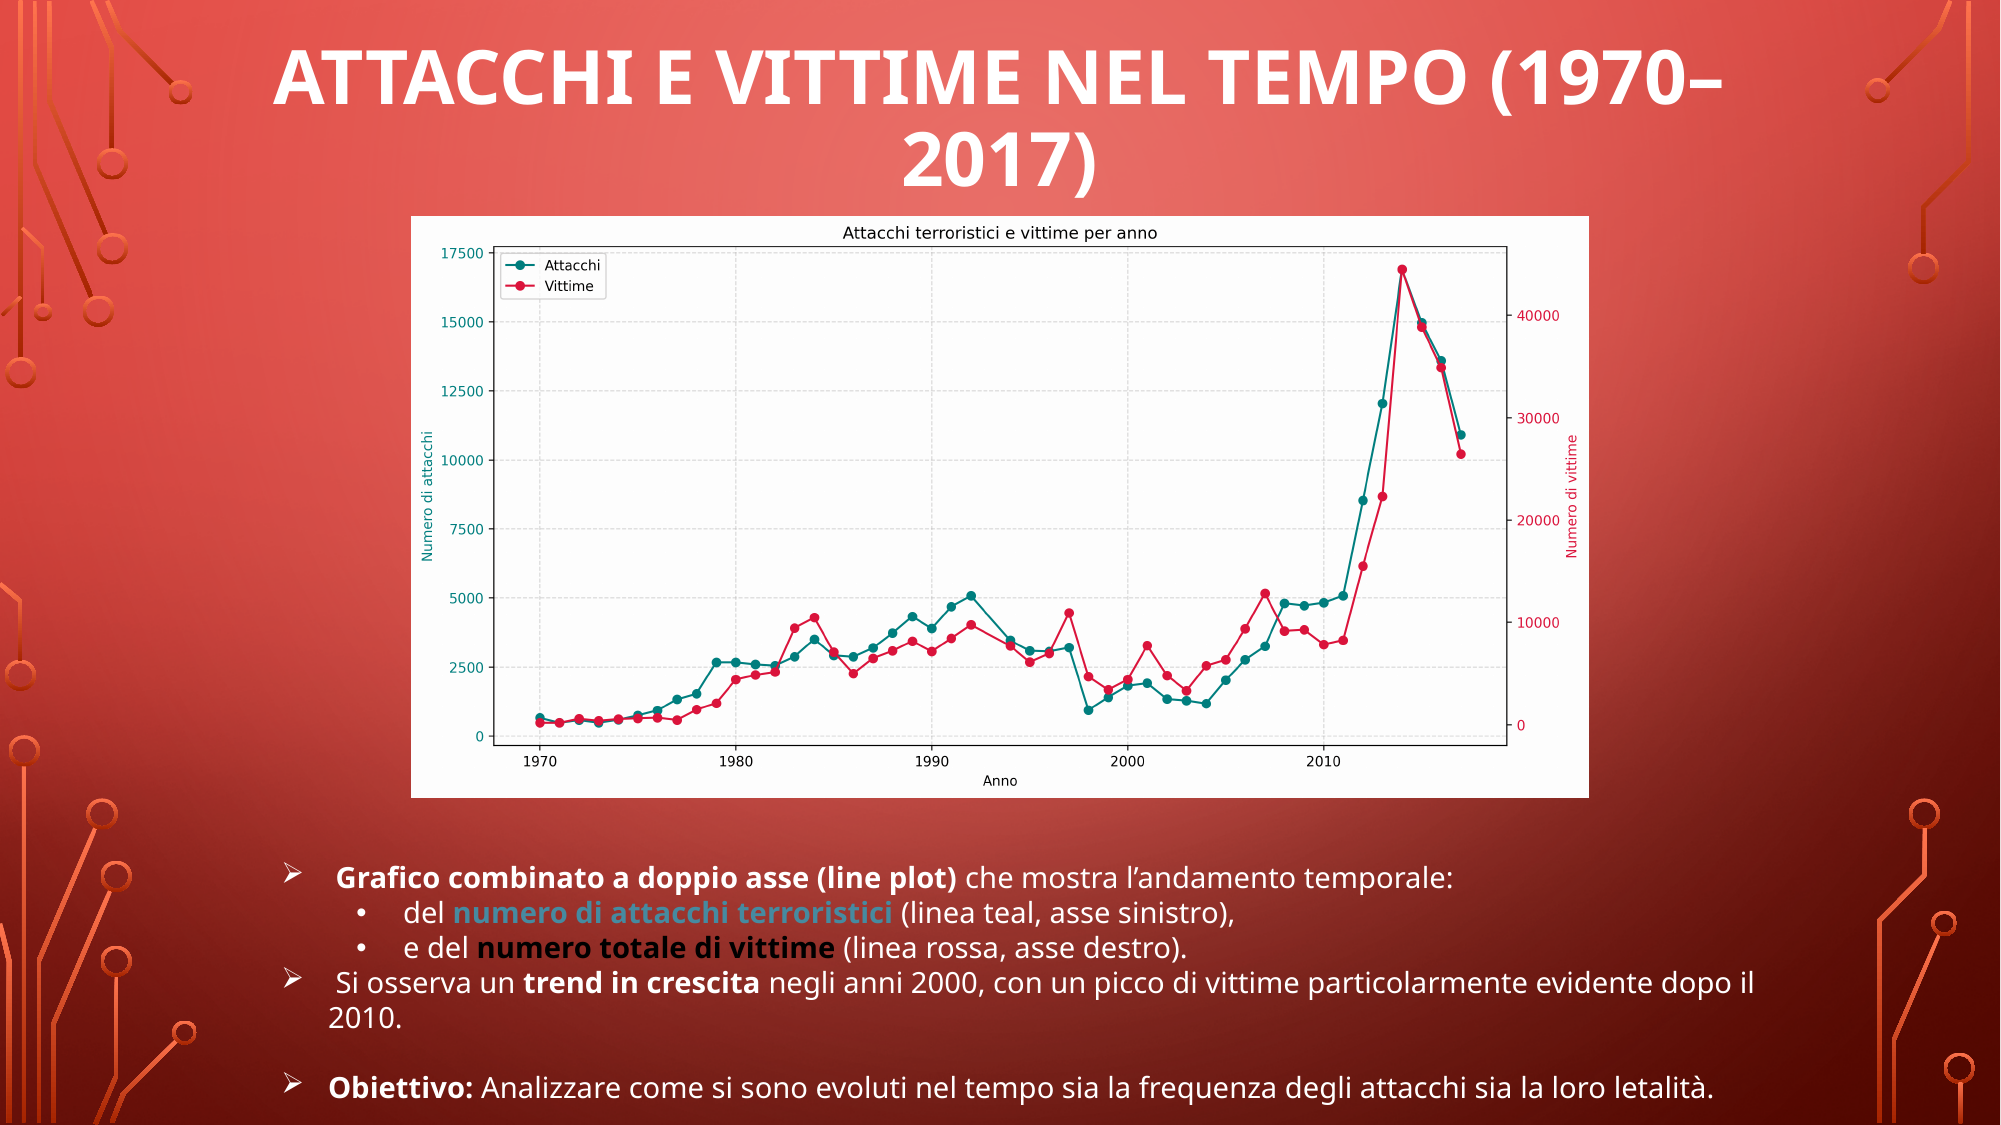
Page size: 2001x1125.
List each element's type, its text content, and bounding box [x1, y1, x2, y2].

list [410, 215, 1589, 798]
title Attacchi e vittime nel tempo (1970–2017) [187, 0, 1813, 243]
text_box Grafico combinato a doppio asse (line plot) che mostra l’andamento temporale: del numero di attacchi terroristici (linea teal, asse sinistro), e del numero totale di vittime (linea rossa, asse destro). Si osserva un trend in crescita negli anni 2000, con un picco di vittime particolarmente evidente dopo il 2010. Obiettivo: Analizzare come si sono evoluti nel tempo sia la frequenza degli attacchi sia la loro letalità. [266, 852, 1813, 1125]
